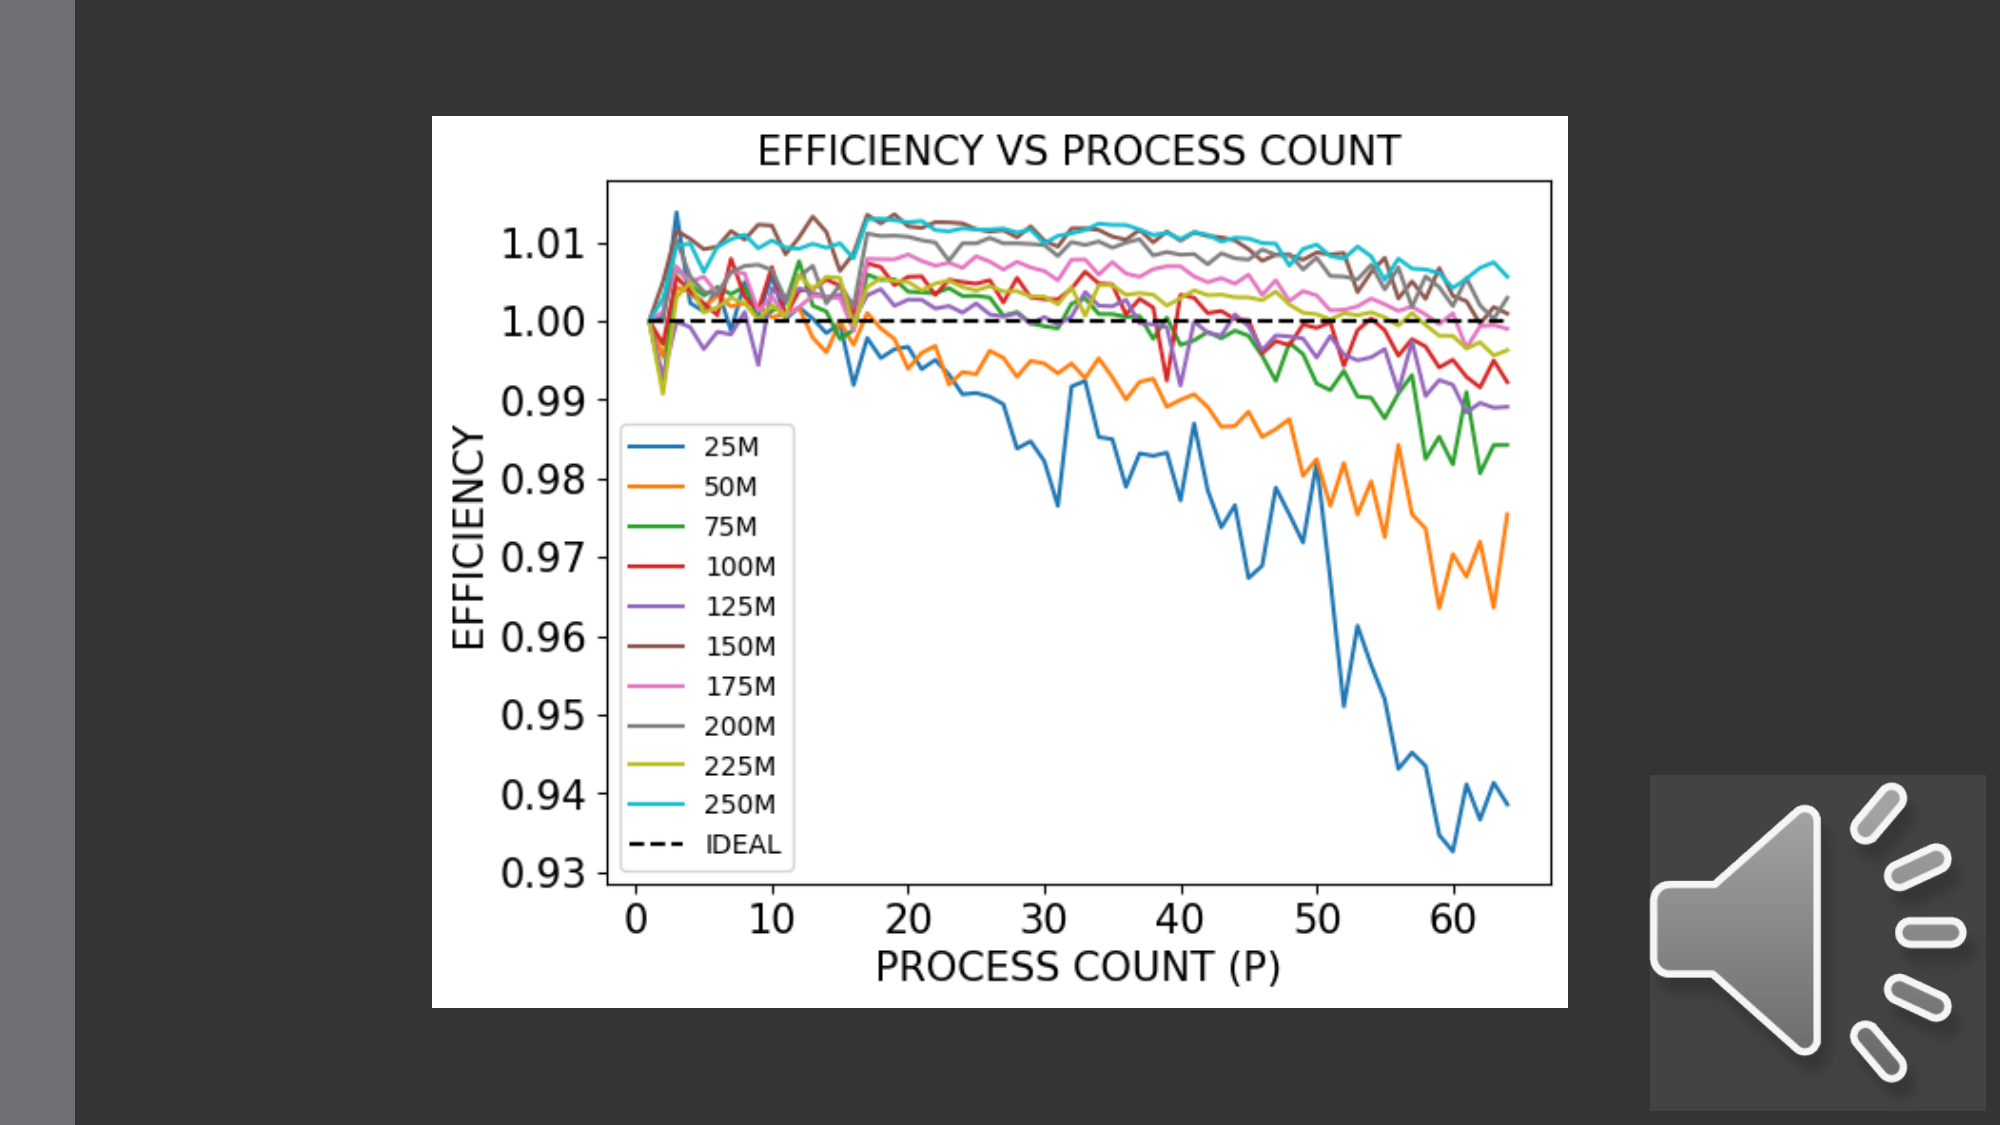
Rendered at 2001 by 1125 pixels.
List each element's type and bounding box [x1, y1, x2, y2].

picture [432, 116, 1568, 1009]
picture [1648, 773, 1987, 1112]
